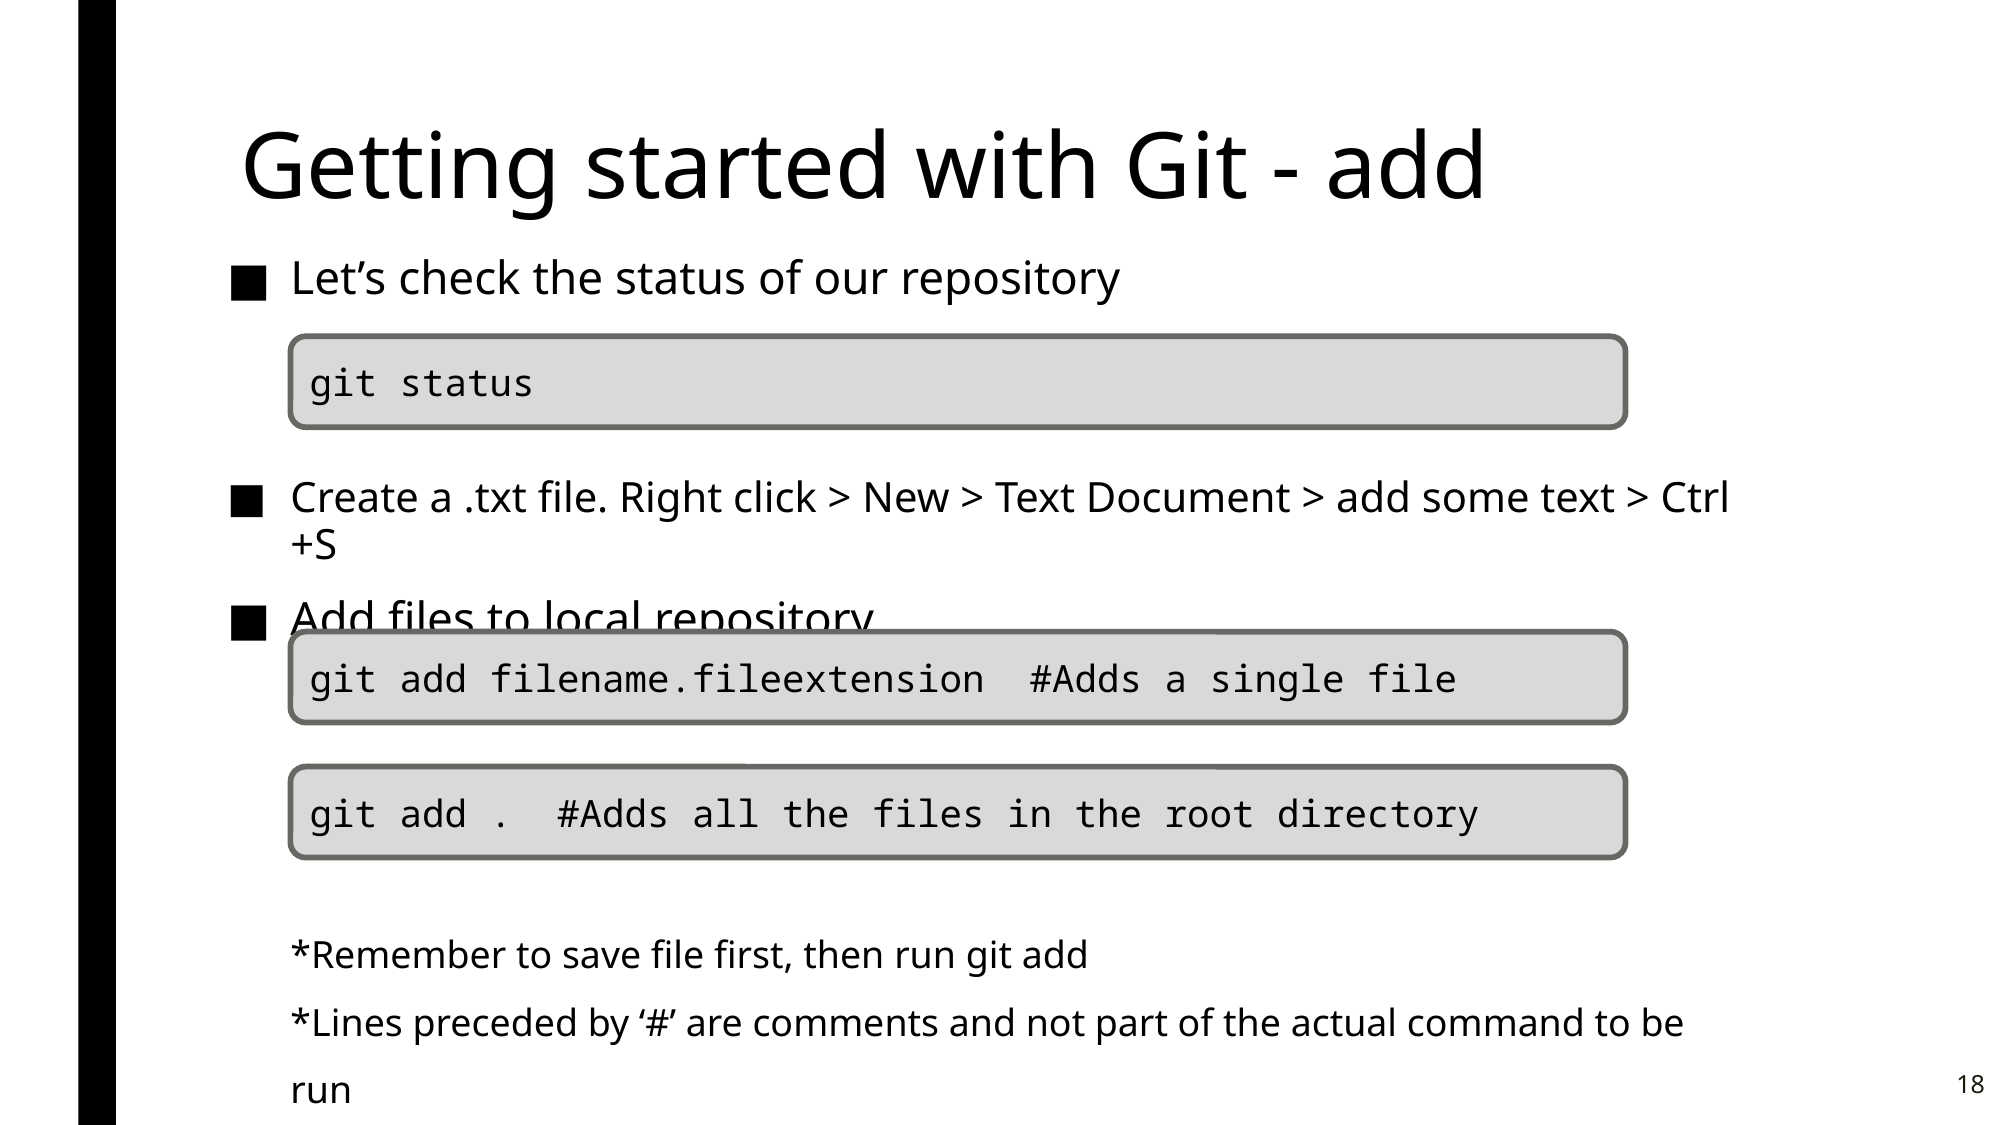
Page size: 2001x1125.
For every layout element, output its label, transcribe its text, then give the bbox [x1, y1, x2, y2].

slide_number 18 [1750, 1052, 2000, 1119]
text_box *Remember to save file first, then run git add *Lines preceded by ‘#’ are comments and not part of the actual command to be run [275, 901, 1750, 1119]
text_box git add . #Adds all the files in the root directory [287, 763, 1629, 861]
text_box git status [287, 333, 1629, 431]
text_box git add filename.fileextension #Adds a single file [287, 628, 1629, 726]
title Getting started with Git - add [225, 112, 1800, 236]
list Let’s check the status of our repository Create a .txt file. Right click > New > Text Document > add some text > Ctrl +S Add files to local repository [212, 246, 1788, 1125]
